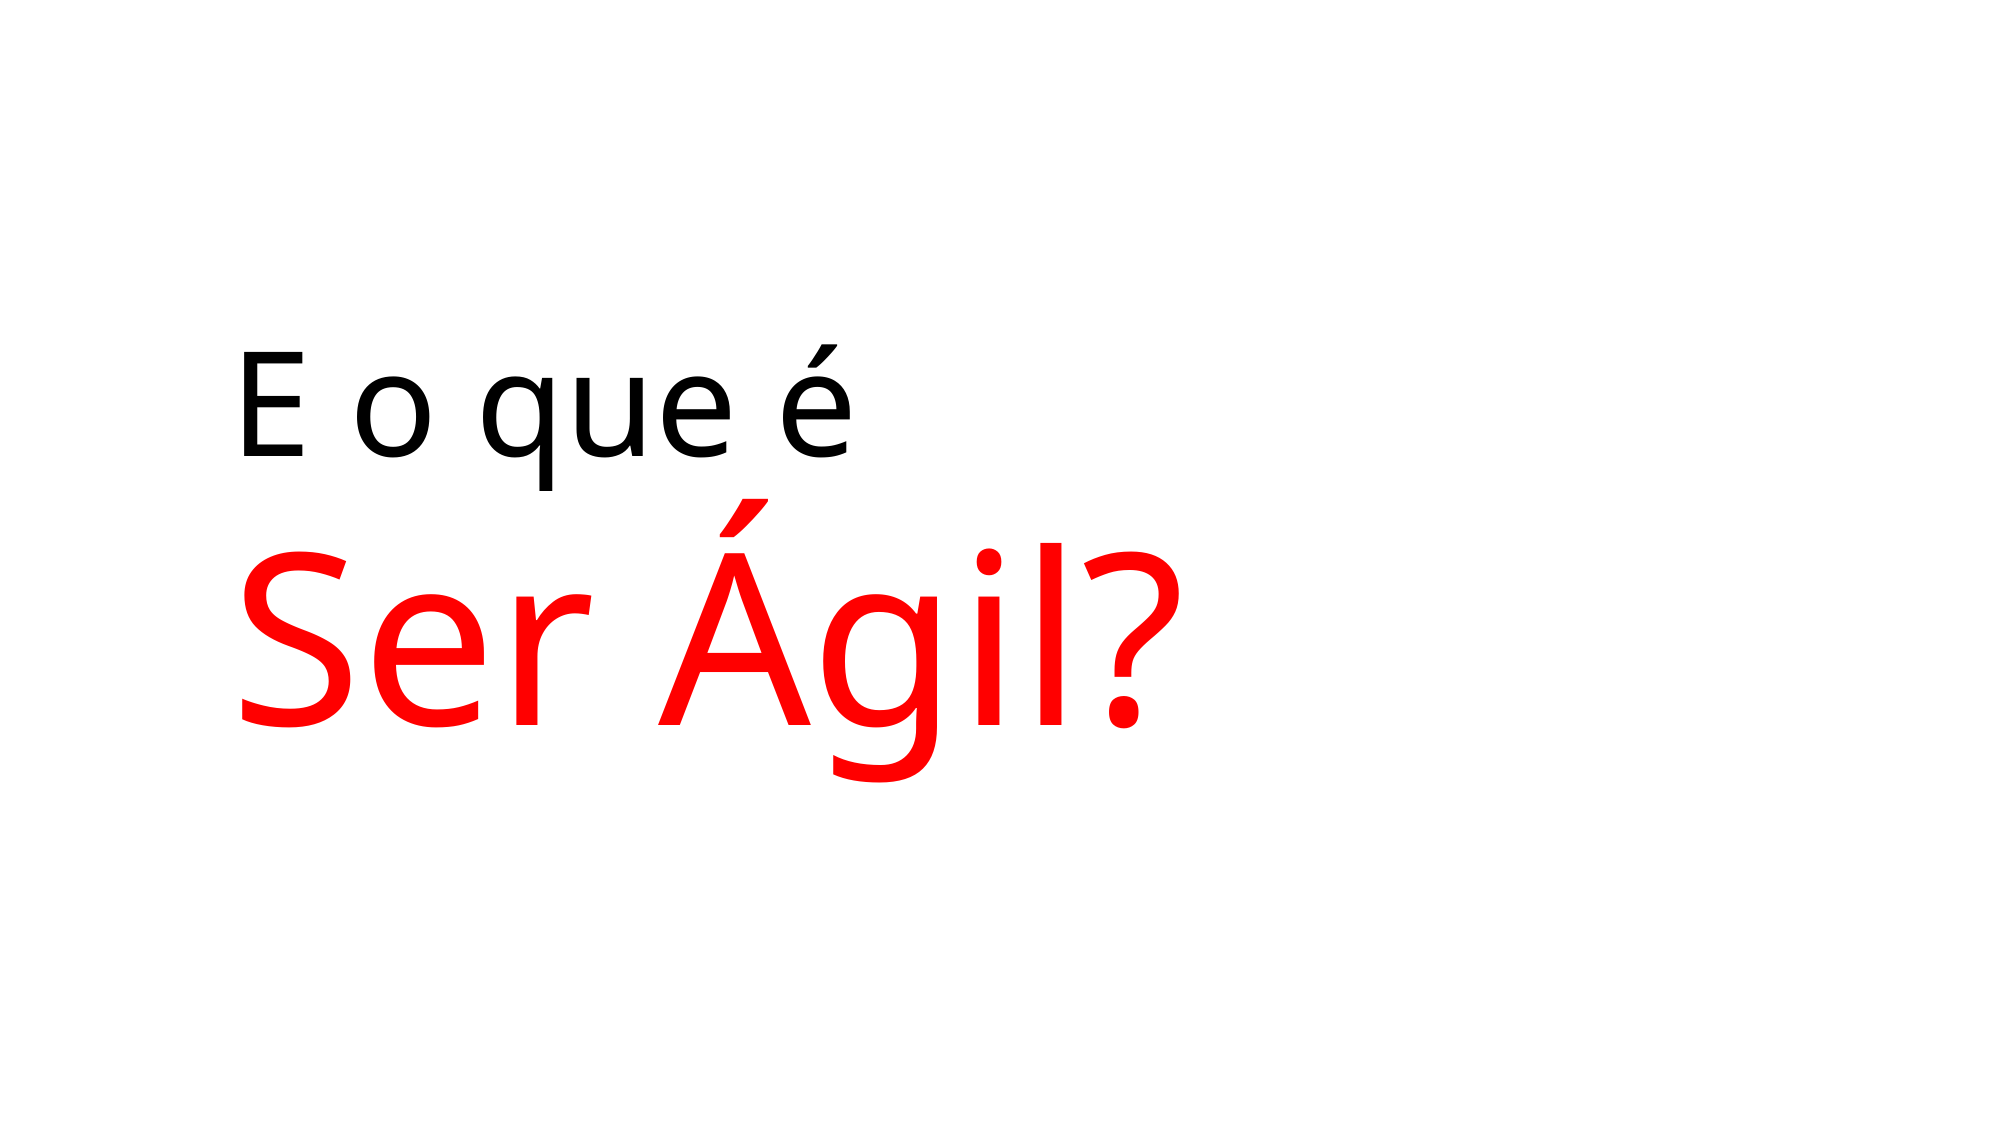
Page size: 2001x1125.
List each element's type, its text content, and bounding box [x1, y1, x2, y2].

text_box E o que é Ser Ágil? [215, 303, 1804, 781]
